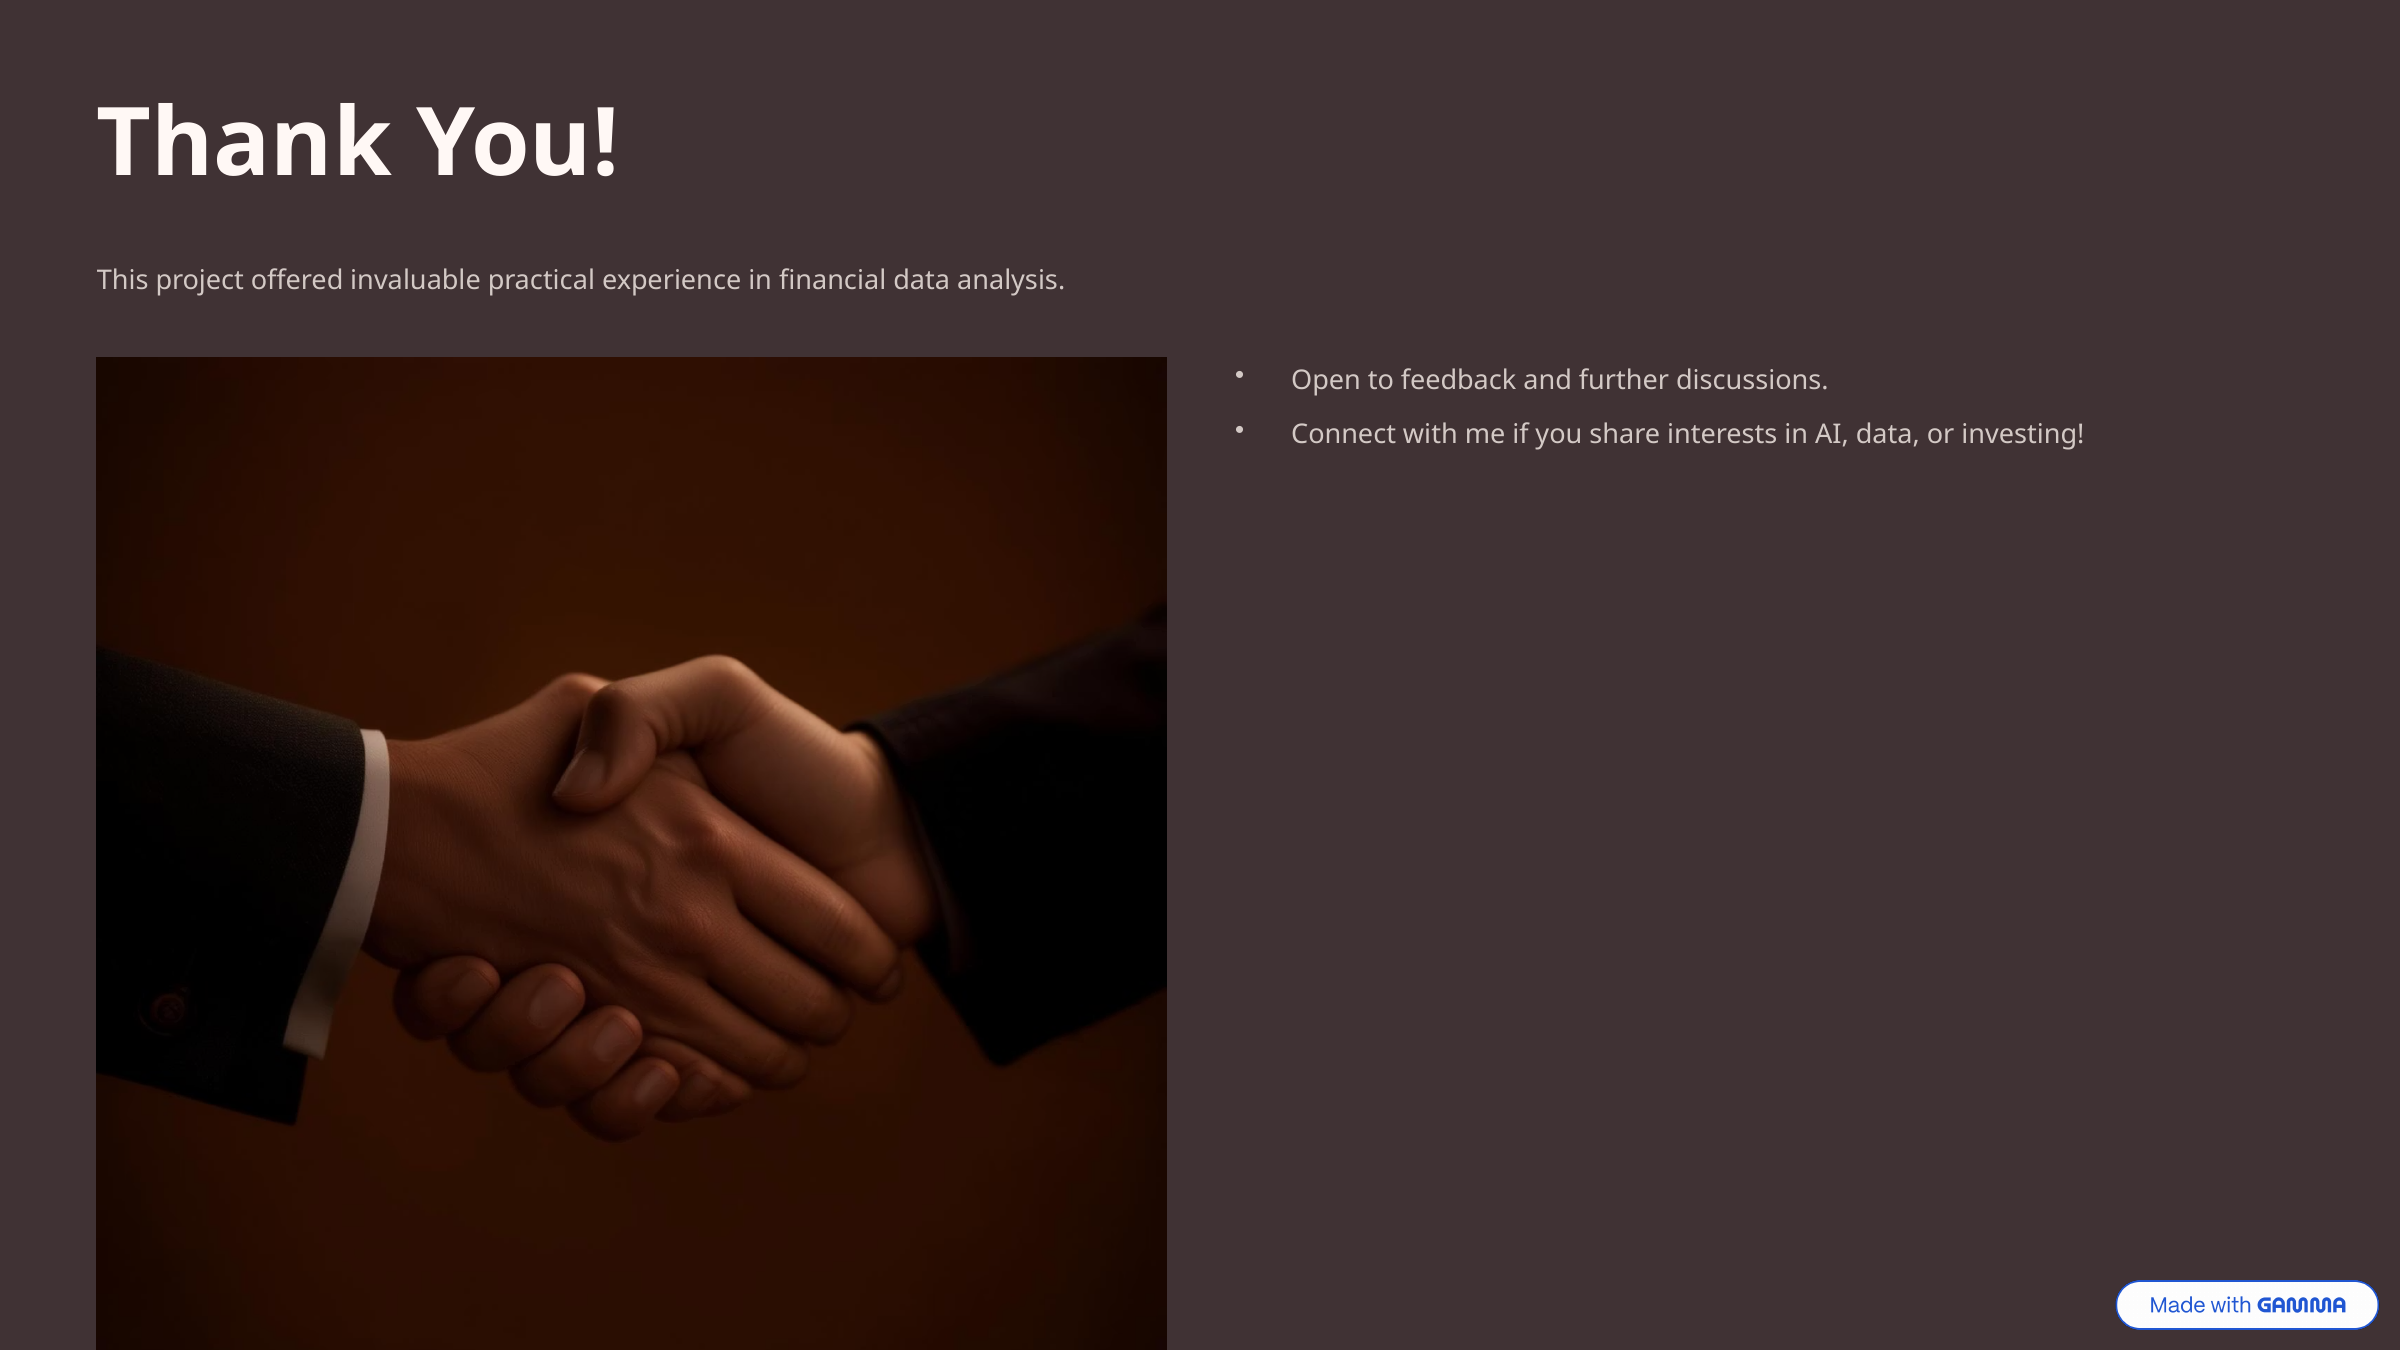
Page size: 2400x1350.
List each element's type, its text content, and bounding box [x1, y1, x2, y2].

picture [2106, 1271, 2389, 1339]
text_box Connect with me if you share interests in AI, data, or investing! [1235, 405, 2305, 450]
text_box Thank You! [96, 76, 1053, 196]
picture [96, 357, 1167, 1350]
text_box Open to feedback and further discussions. [1235, 351, 2305, 396]
text_box This project offered invaluable practical experience in financial data analysis. [96, 250, 2304, 296]
